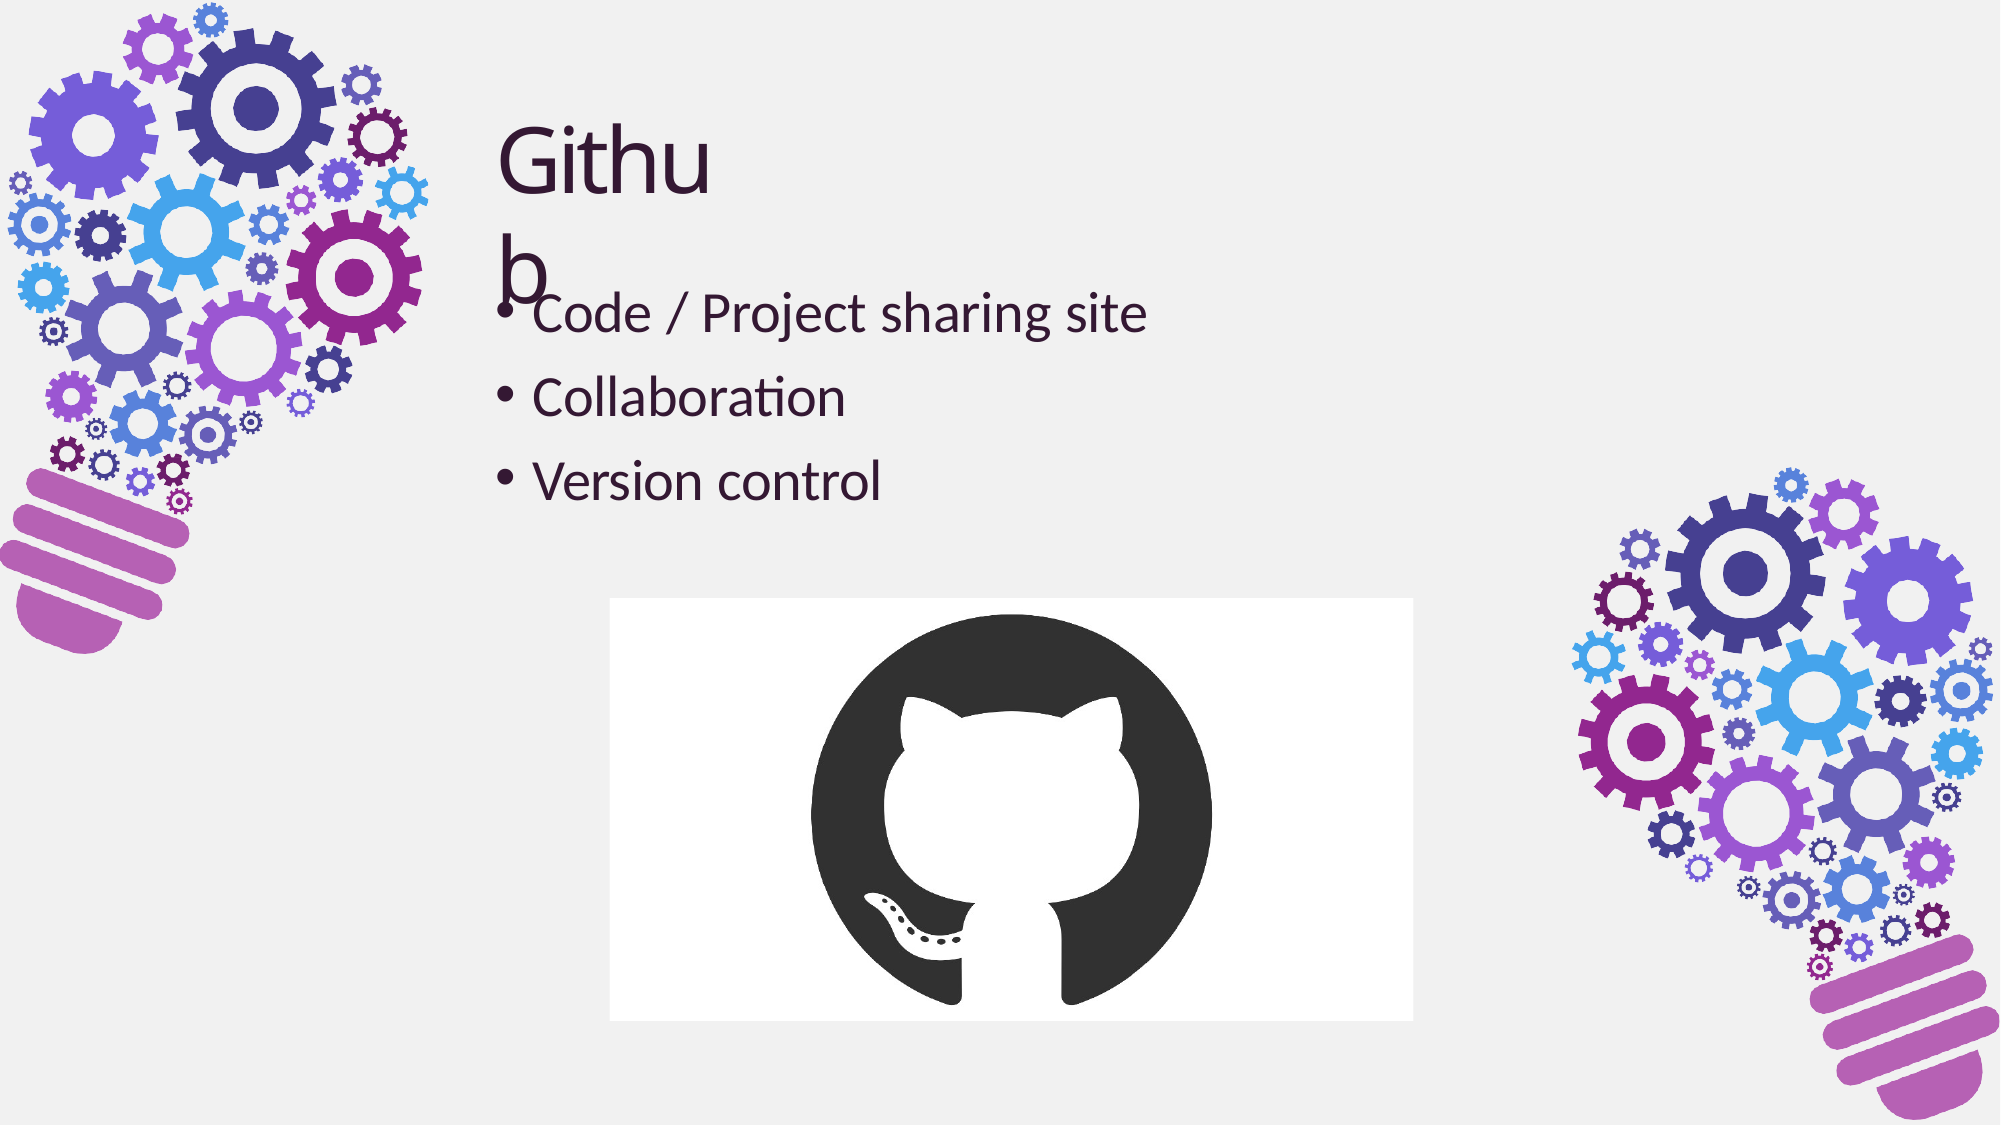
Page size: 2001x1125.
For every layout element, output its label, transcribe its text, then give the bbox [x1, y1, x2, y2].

text_box [0, 2, 429, 654]
text_box Code / Project sharing site Collaboration Version control [492, 257, 1325, 512]
title Github [492, 100, 748, 257]
text_box [609, 598, 1414, 1021]
text_box [1571, 467, 2000, 1120]
